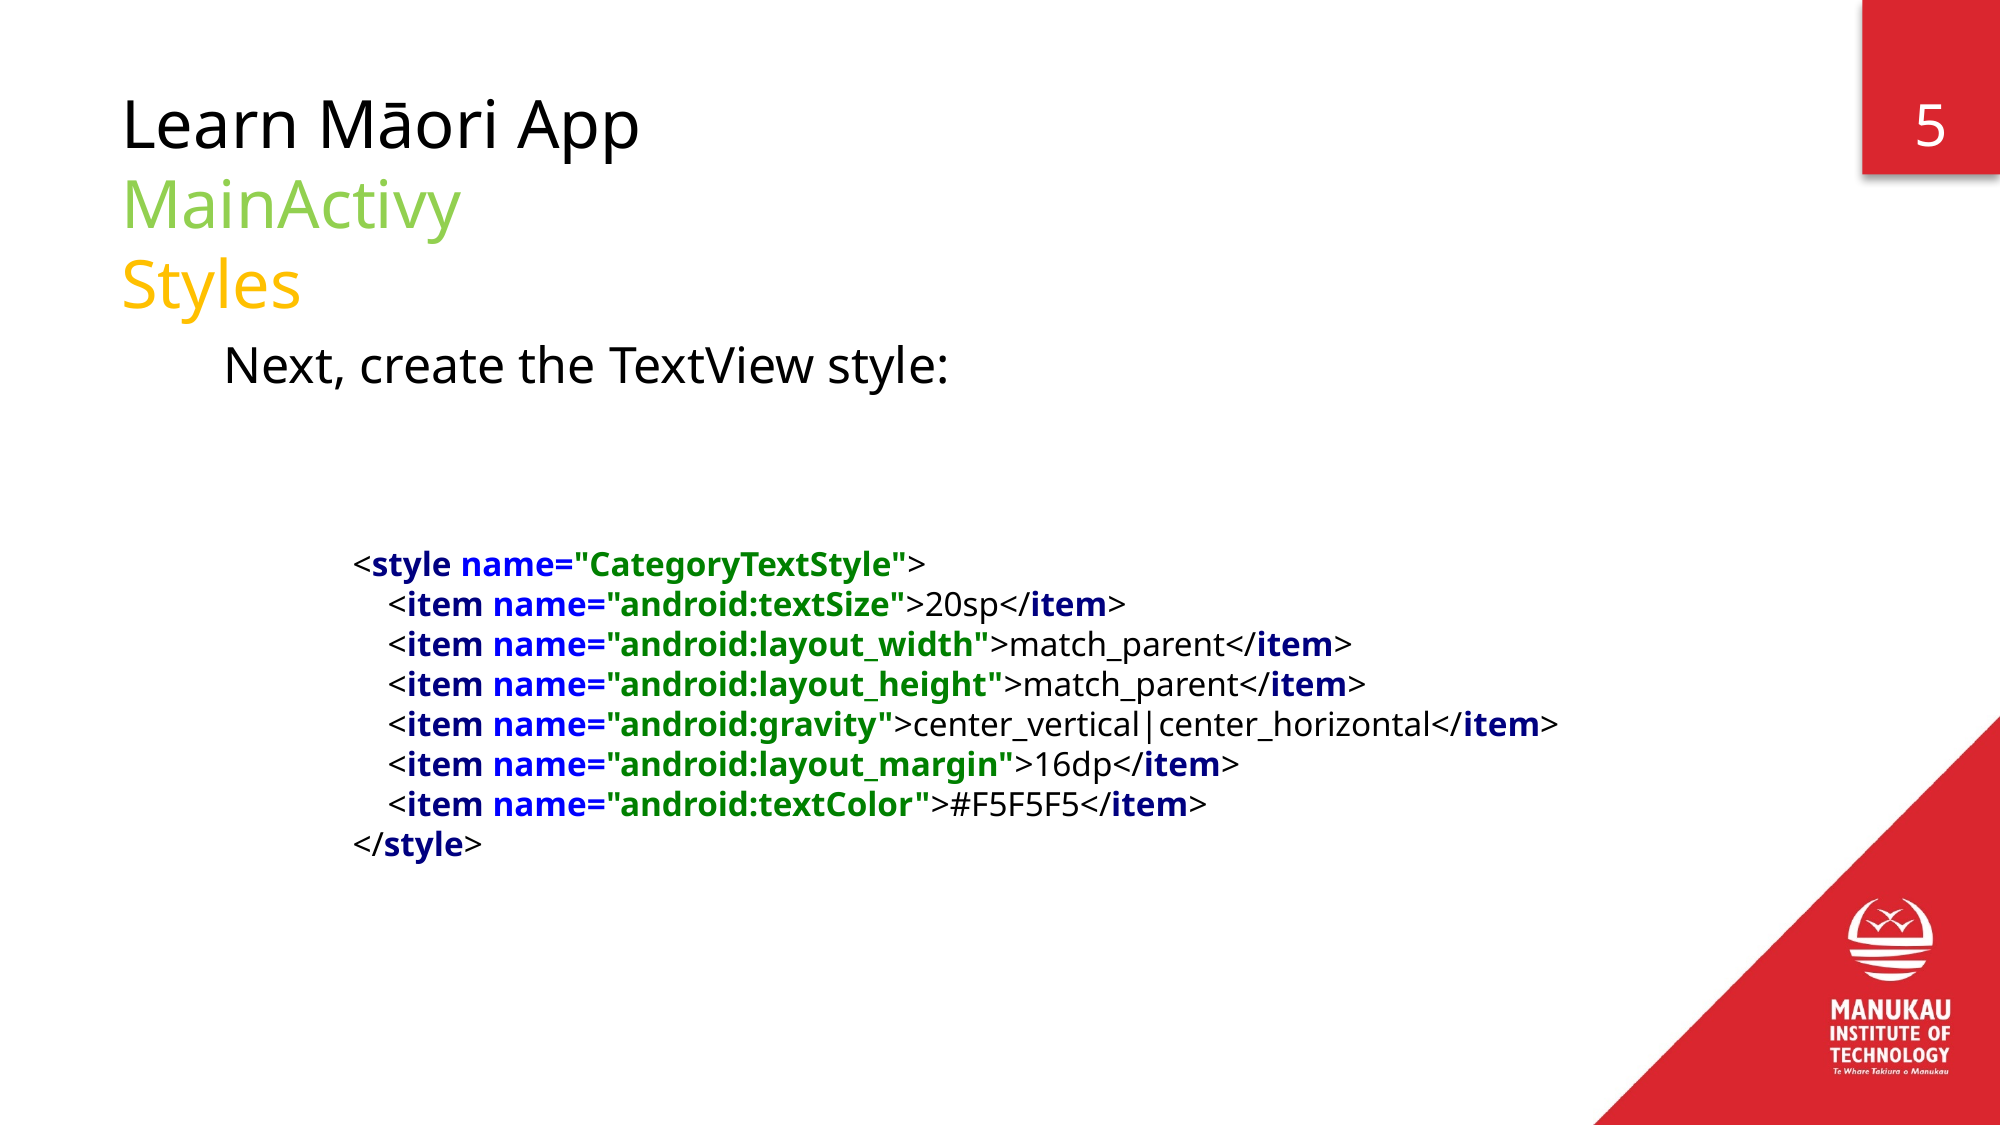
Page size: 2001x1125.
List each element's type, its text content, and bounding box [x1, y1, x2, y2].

title Learn Māori App MainActivy Styles [106, 74, 1649, 304]
text_box 5 [1862, 0, 2000, 175]
text_box <style name="CategoryTextStyle"> <item name="android:textSize">20sp</item> <item name="android:layout_width">match_parent</item> <item name="android:layout_height">match_parent</item> <item name="android:gravity">center_vertical|center_horizontal</item> <item name="android:layout_margin">16dp</item> <item name="android:textColor">#F5F5F5</item> </style> [337, 535, 1718, 871]
picture [1593, 715, 2000, 1125]
list Next, create the TextView style: [208, 325, 1789, 1005]
